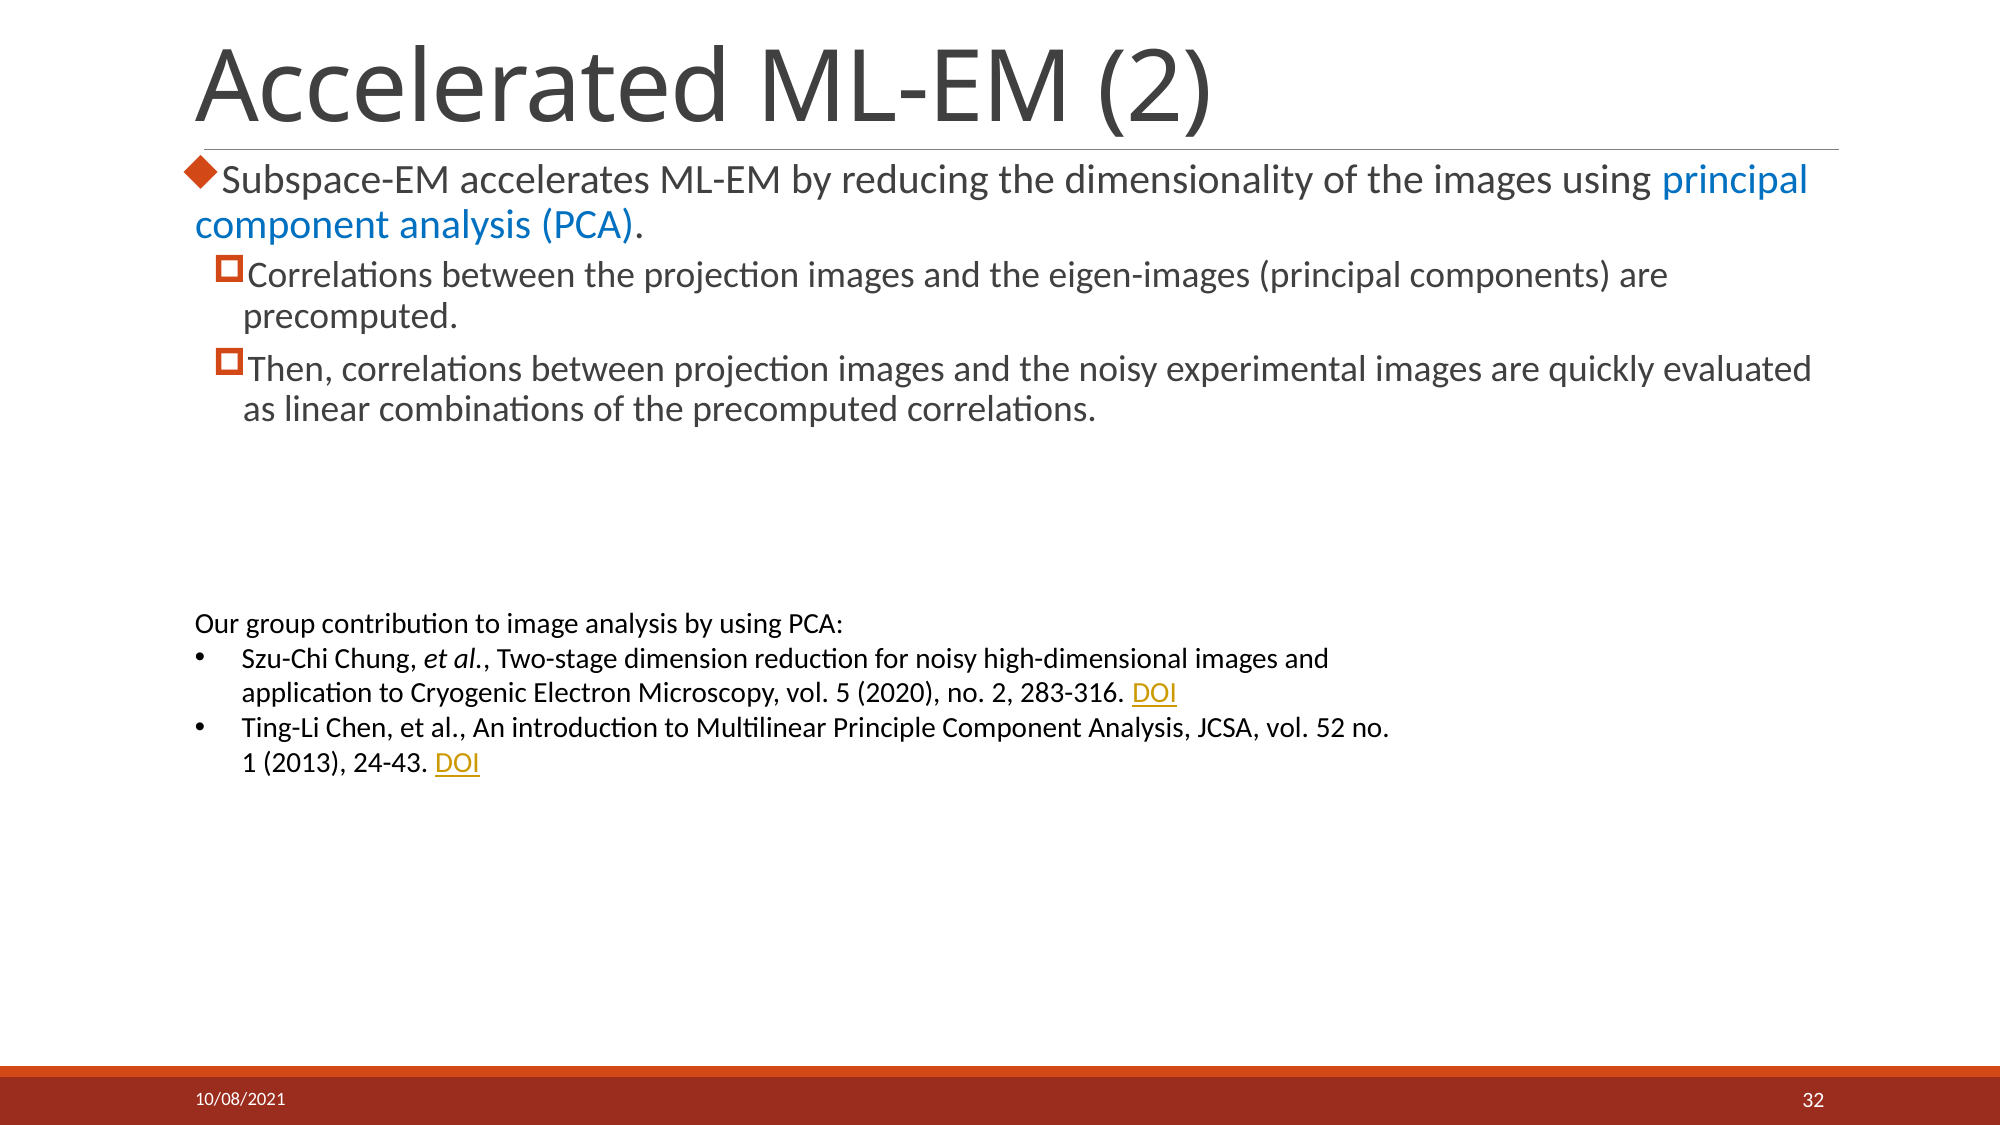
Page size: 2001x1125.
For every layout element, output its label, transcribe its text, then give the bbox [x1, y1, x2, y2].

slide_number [180, 1077, 586, 1120]
list Subspace-EM accelerates ML-EM by reducing the dimensionality of the images using principal component analysis (PCA). Correlations between the projection images and the eigen-images (principal components) are precomputed. Then, correlations between projection images and the noisy experimental images are quickly evaluated as linear combinations of the precomputed correlations. [180, 149, 1830, 963]
title Accelerated ML-EM (2) [180, 0, 1830, 149]
slide_number 32 [1624, 1077, 1840, 1120]
text_box Our group contribution to image analysis by using PCA: Szu-Chi Chung, et al., Two-stage dimension reduction for noisy high-dimensional images and application to Cryogenic Electron Microscopy, vol. 5 (2020), no. 2, 283-316. DOI Ting-Li Chen, et al., An introduction to Multilinear Principle Component Analysis, JCSA, vol. 52 no. 1 (2013), 24-43. DOI [180, 596, 1425, 821]
